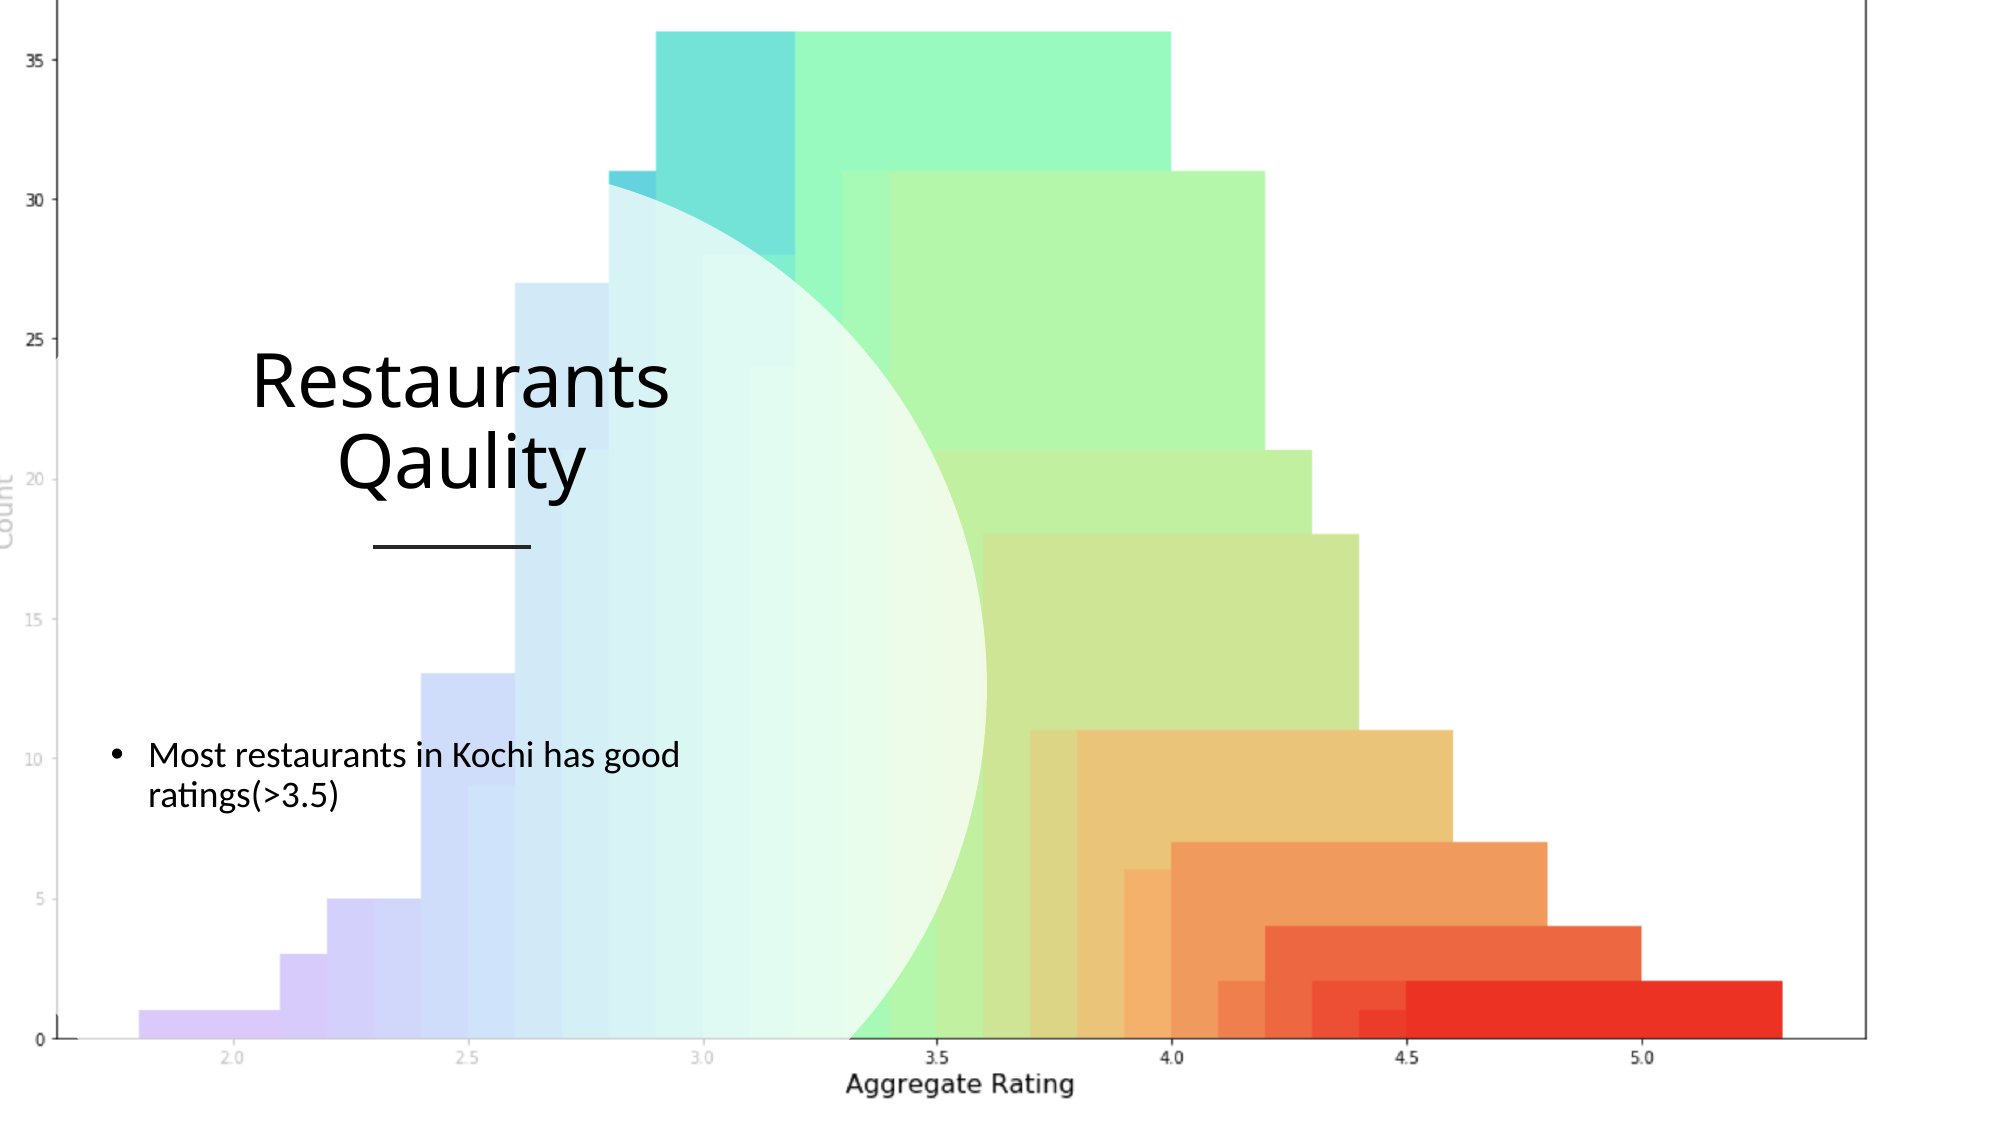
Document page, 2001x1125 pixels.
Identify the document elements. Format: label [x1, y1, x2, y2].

list [0, 0, 2000, 1125]
